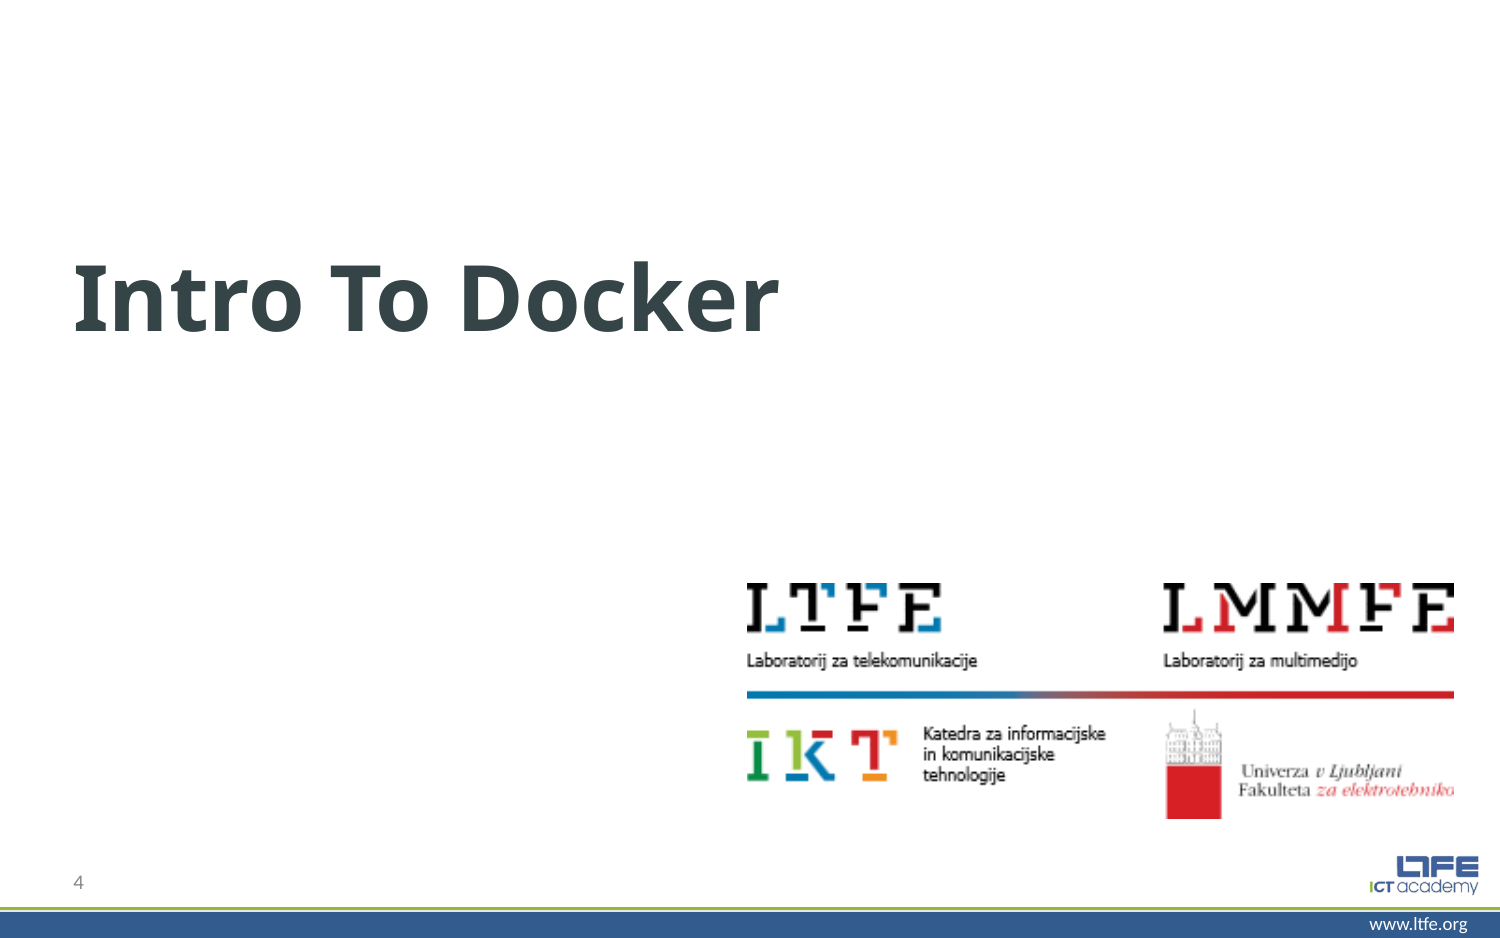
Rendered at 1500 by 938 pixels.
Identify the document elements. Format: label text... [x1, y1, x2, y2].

slide_number 4 [58, 856, 199, 907]
picture [0, 0, 1500, 938]
title Intro To Docker [58, 218, 1436, 459]
